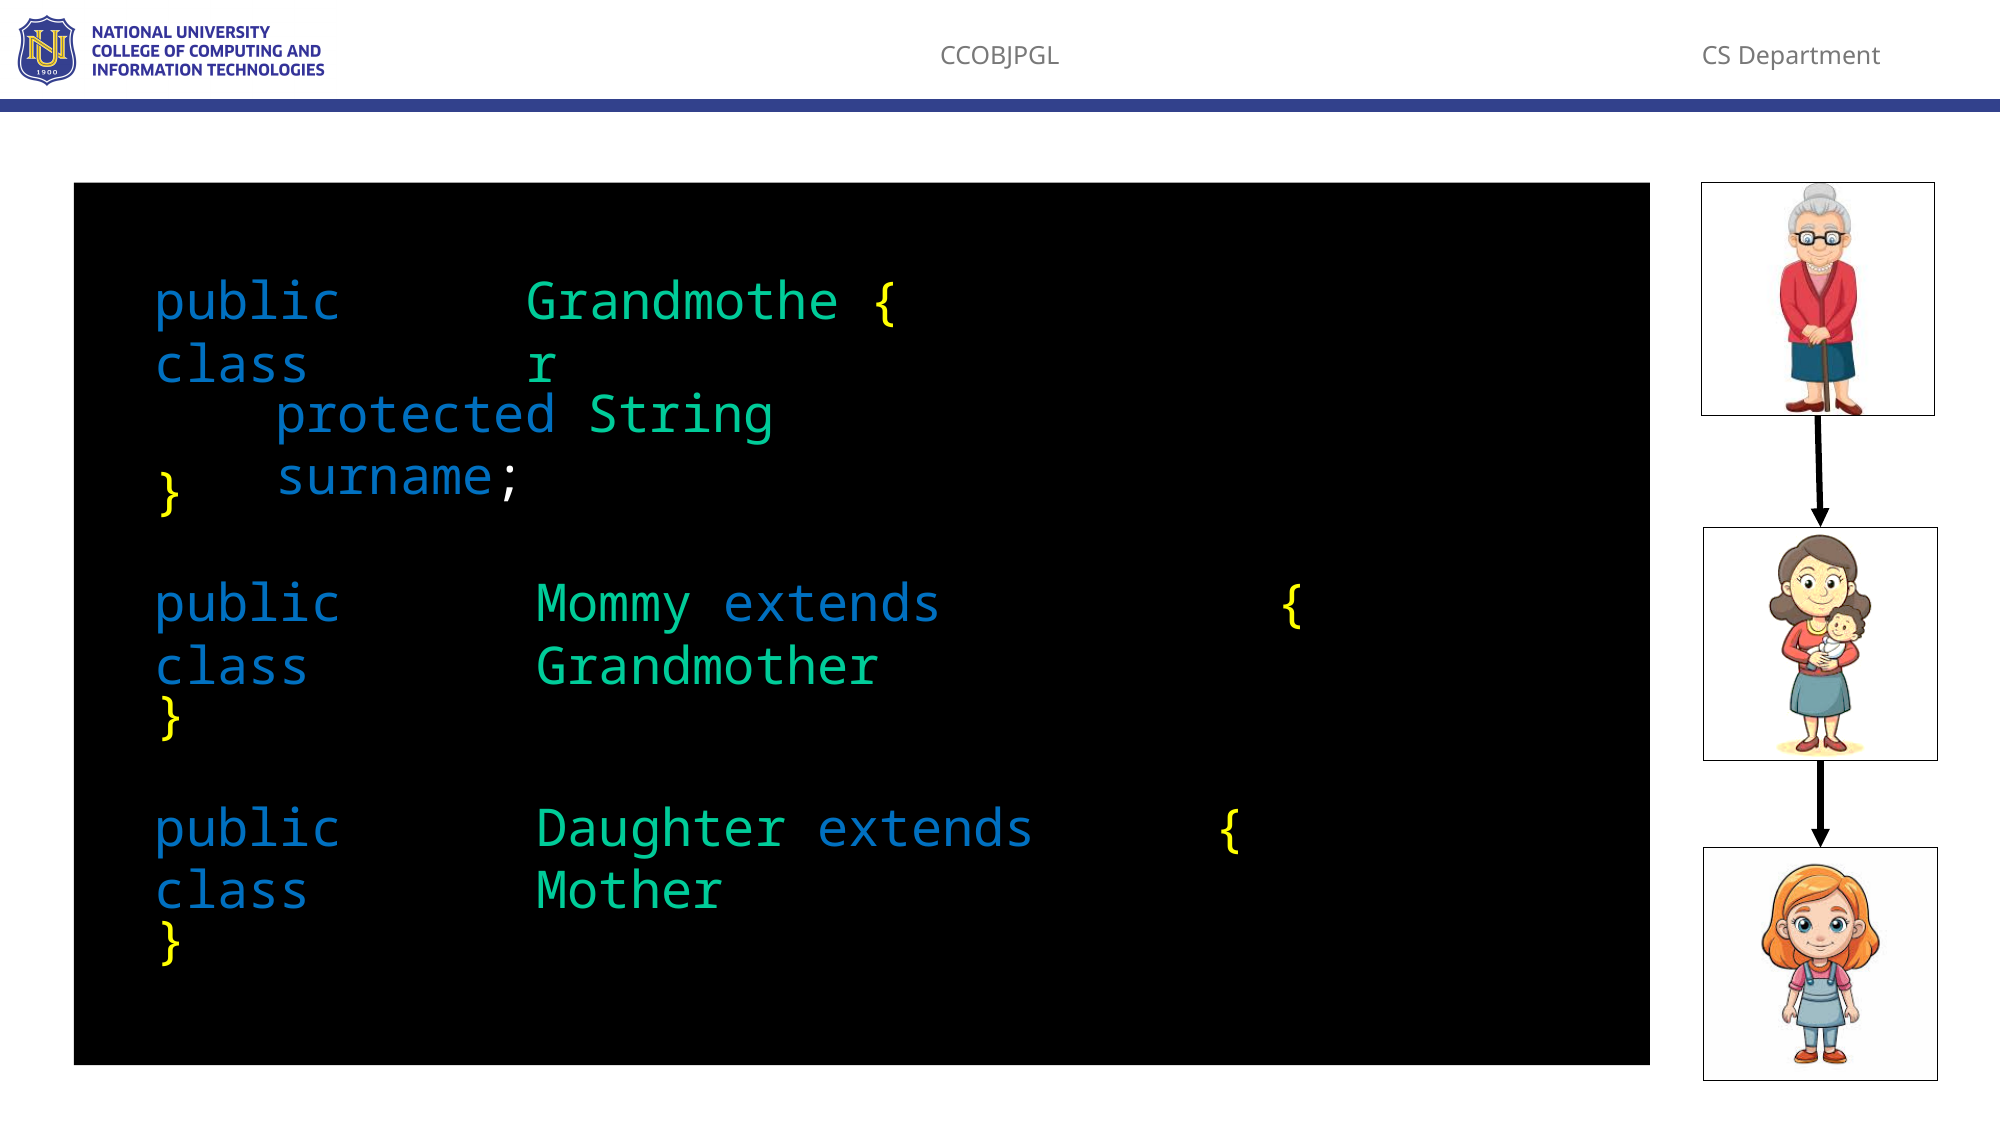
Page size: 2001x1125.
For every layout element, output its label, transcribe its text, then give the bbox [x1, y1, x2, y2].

text_box public class [139, 562, 515, 703]
text_box [73, 182, 1650, 1066]
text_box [1817, 415, 1822, 528]
text_box public class [139, 786, 515, 927]
text_box Grandmother [512, 260, 865, 372]
picture [0, 0, 337, 99]
text_box { [1199, 786, 1262, 864]
text_box { [854, 260, 917, 338]
text_box Mommy extends Grandmother [521, 562, 1273, 703]
text_box public class [140, 260, 512, 400]
picture [1703, 526, 1938, 761]
text_box Daughter extends Mother [521, 786, 1216, 927]
text_box } [139, 450, 202, 528]
picture [1703, 847, 1938, 1082]
text_box { [1261, 562, 1324, 640]
text_box } [140, 898, 203, 976]
picture [1700, 182, 1935, 417]
text_box } [140, 674, 203, 752]
text_box protected String surname; [260, 372, 1056, 575]
